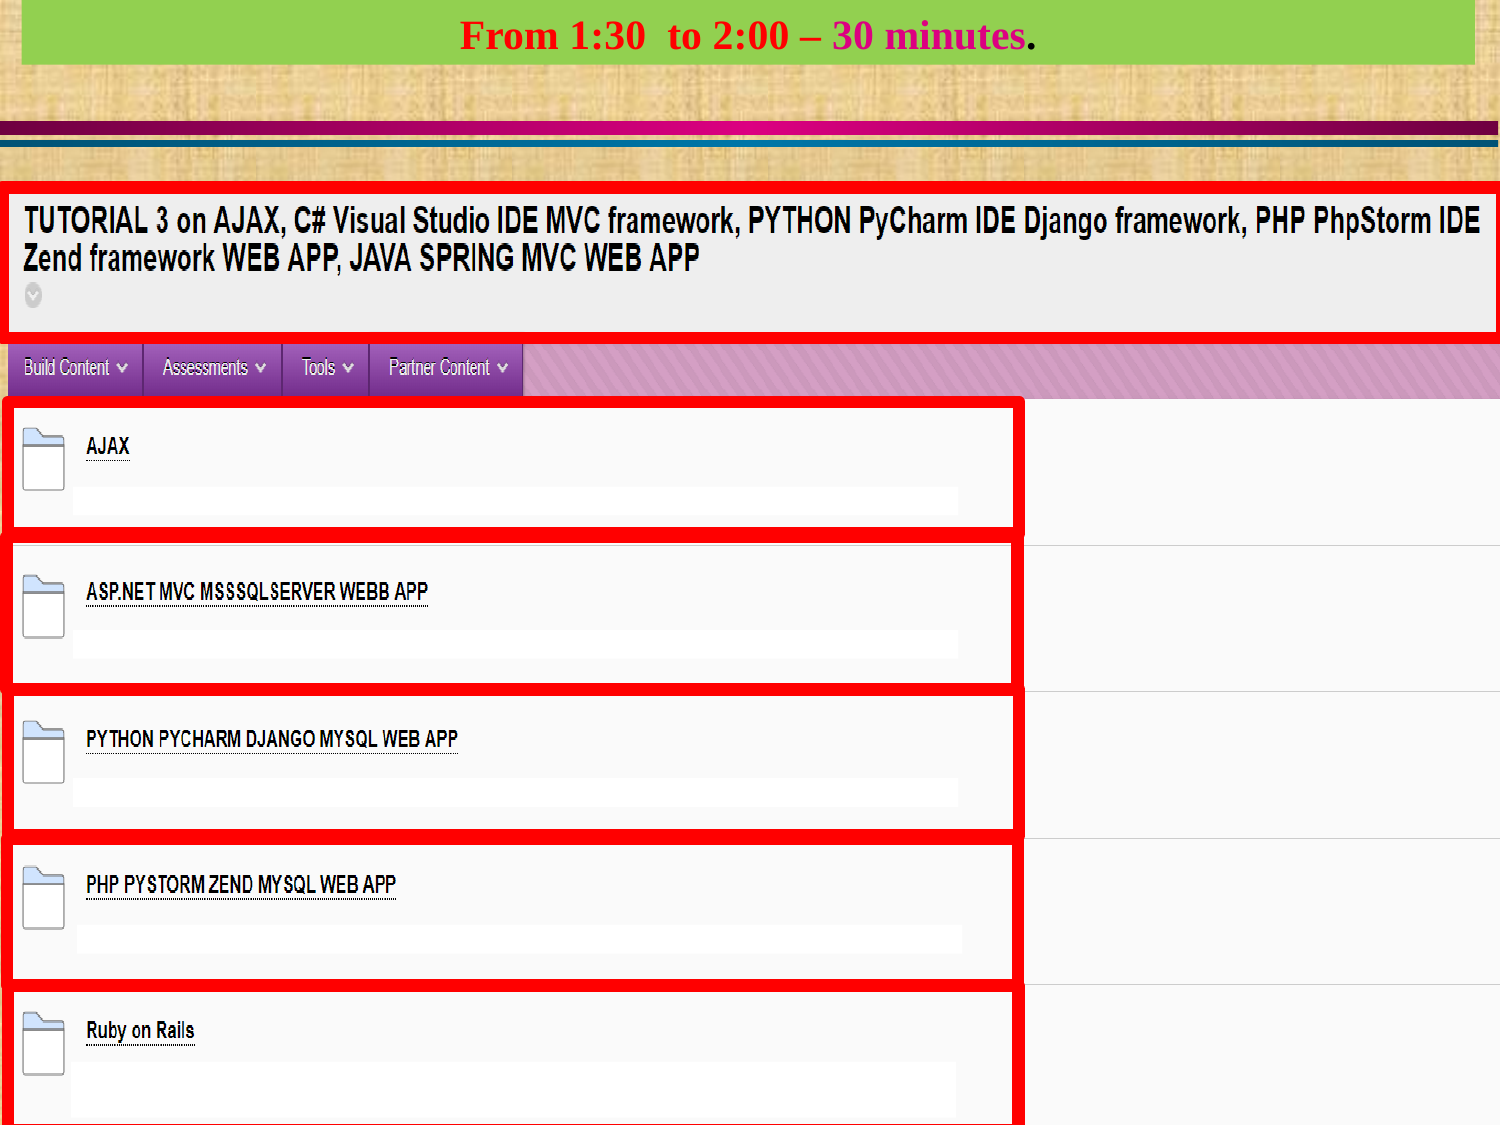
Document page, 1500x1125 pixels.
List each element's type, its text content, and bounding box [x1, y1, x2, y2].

picture [0, 0, 1500, 1125]
text_box From 1:30 to 2:00 – 30 minutes. [21, 0, 1475, 65]
